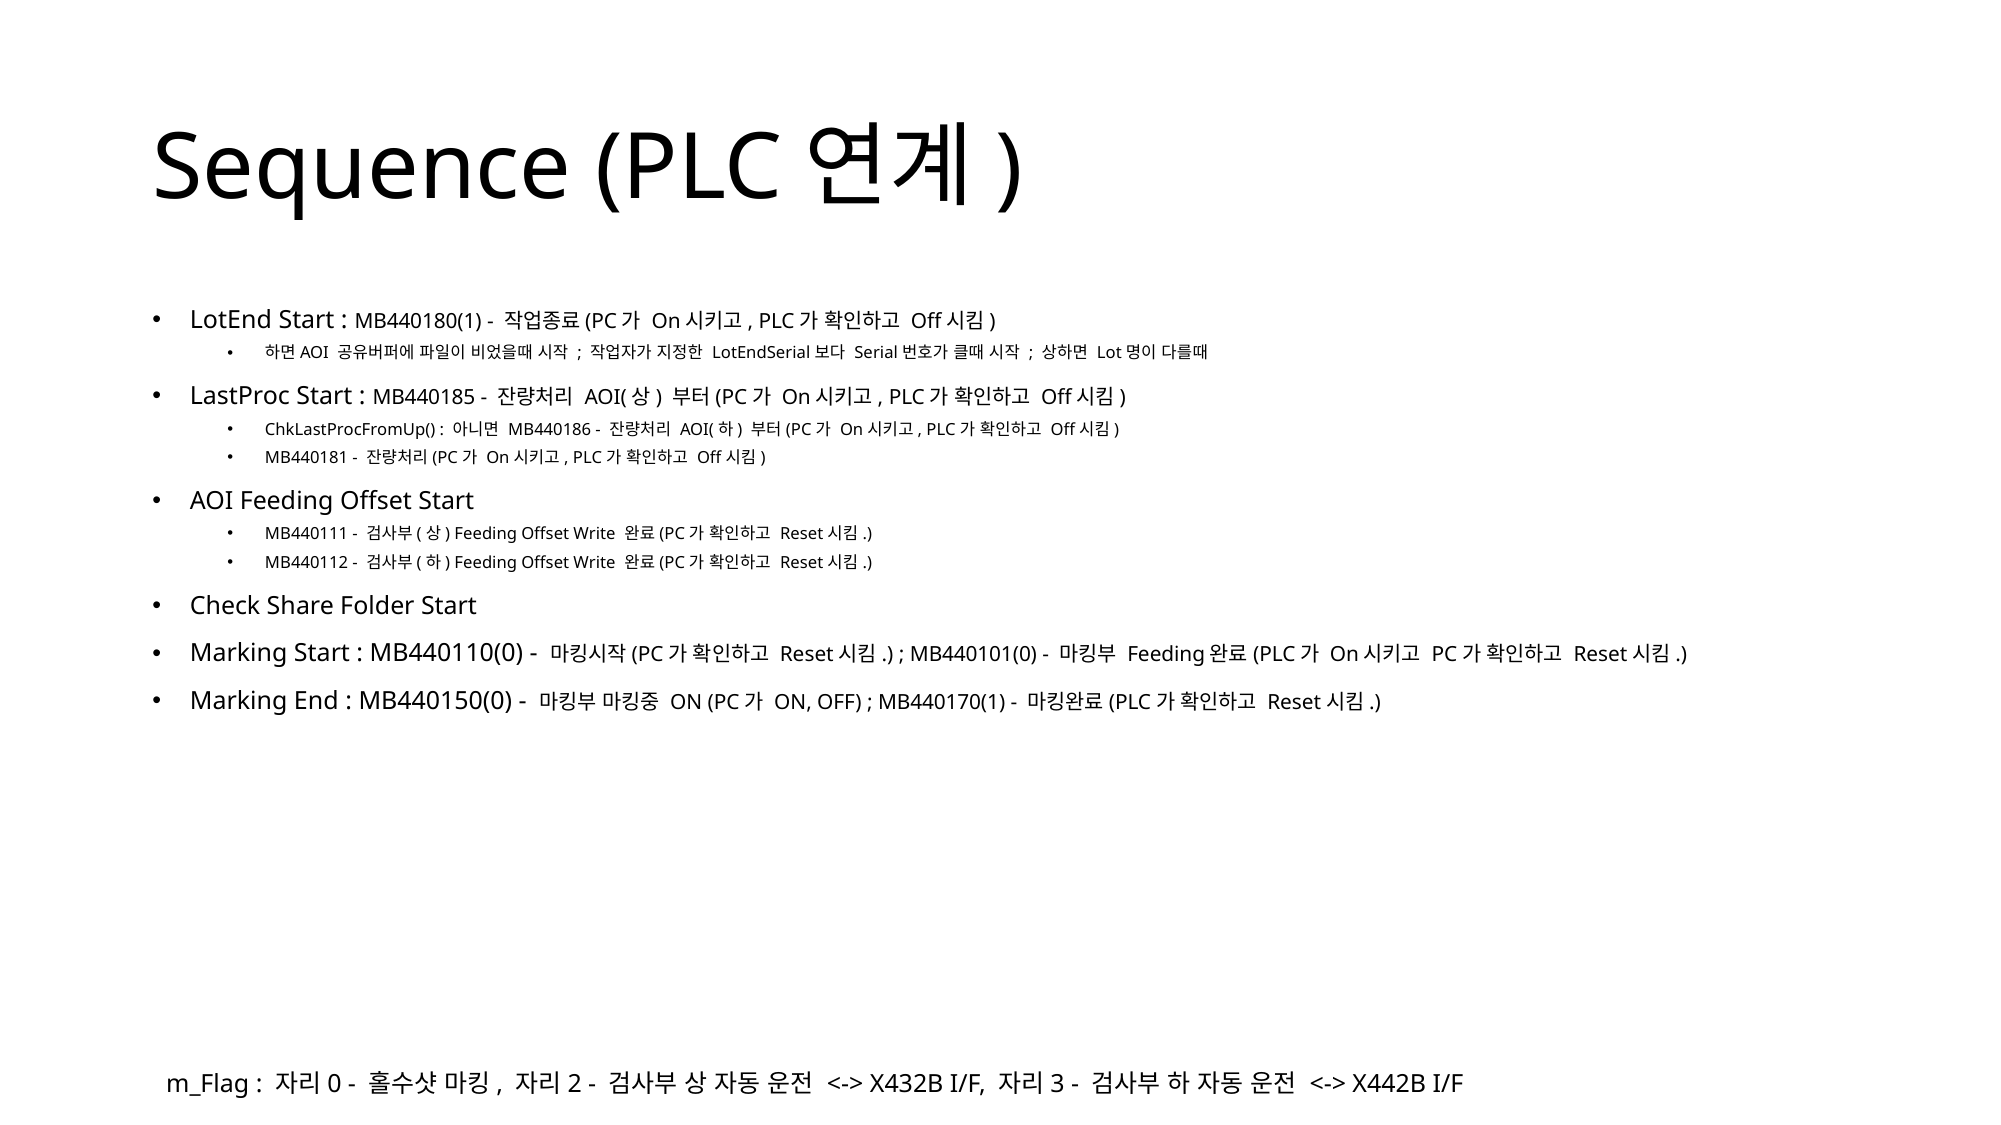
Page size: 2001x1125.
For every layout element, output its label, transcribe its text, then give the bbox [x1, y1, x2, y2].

text_box m_Flag : 자리0 - 홀수샷 마킹, 자리2 - 검사부 상 자동 운전 <-> X432B I/F, 자리3 - 검사부 하 자동 운전 <-> X442B I/F [151, 1060, 1796, 1106]
list LotEnd Start : MB440180(1) - 작업종료(PC가 On시키고, PLC가 확인하고 Off시킴) 하면AOI 공유버퍼에 파일이 비었을때 시작 ; 작업자가 지정한 LotEndSerial보다 Serial번호가 클때 시작 ; 상하면 Lot명이 다를때 LastProc Start : MB440185 - 잔량처리 AOI(상) 부터(PC가 On시키고, PLC가 확인하고 Off시킴) ChkLastProcFromUp() : 아니면 MB440186 - 잔량처리 AOI(하) 부터(PC가 On시키고, PLC가 확인하고 Off시킴) MB440181 - 잔량처리(PC가 On시키고, PLC가 확인하고 Off시킴) AOI Feeding Offset Start MB440111 - 검사부(상) Feeding Offset Write 완료(PC가 확인하고 Reset시킴.) MB440112 - 검사부(하) Feeding Offset Write 완료(PC가 확인하고 Reset시킴.) Check Share Folder Start Marking Start : MB440110(0) - 마킹시작(PC가 확인하고 Reset시킴.) ; MB440101(0) - 마킹부 Feeding완료(PLC가 On시키고 PC가 확인하고 Reset시킴.) Marking End : MB440150(0) - 마킹부 마킹중 ON (PC가 ON, OFF) ; MB440170(1) - 마킹완료(PLC가 확인하고 Reset시킴.) [137, 299, 1863, 1014]
title Sequence (PLC연계) [137, 59, 1863, 278]
